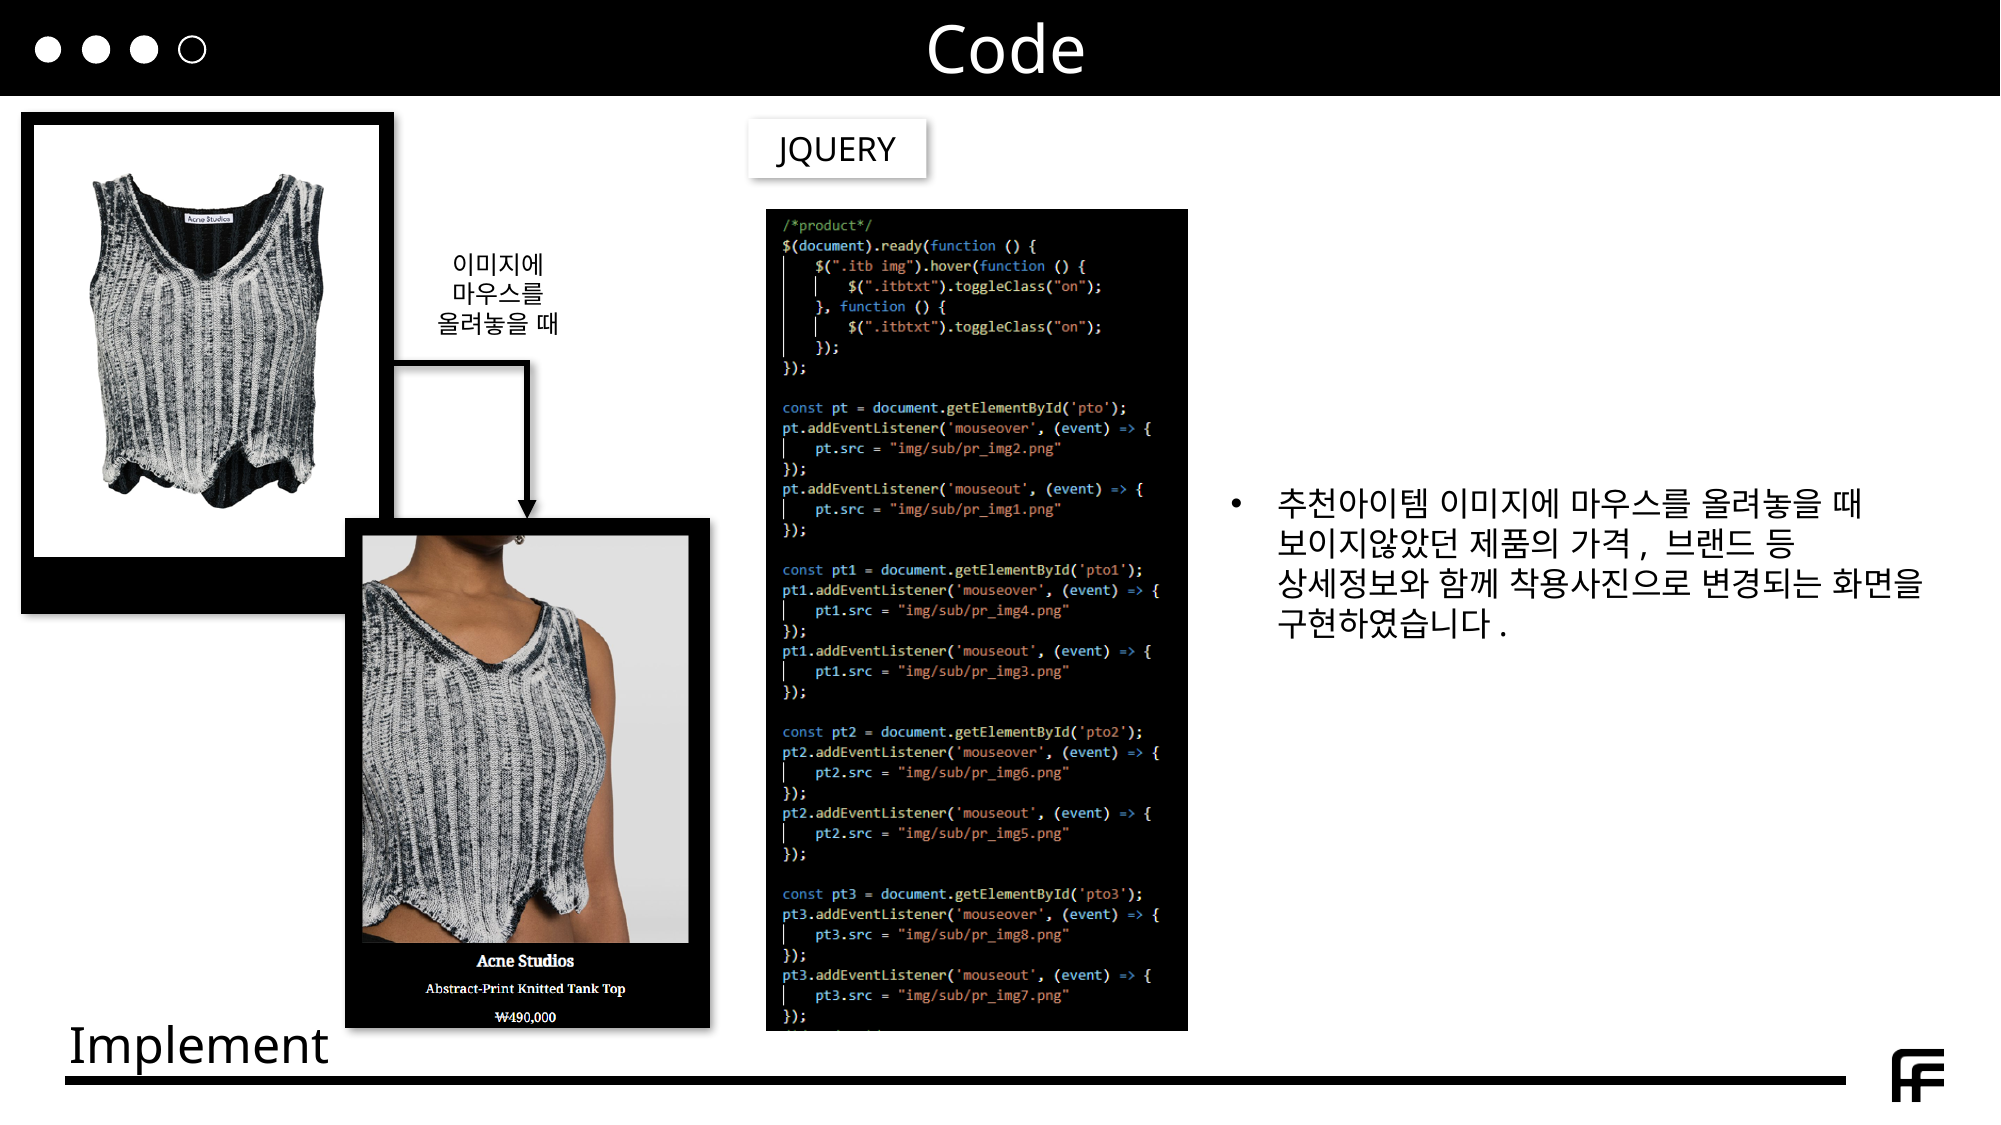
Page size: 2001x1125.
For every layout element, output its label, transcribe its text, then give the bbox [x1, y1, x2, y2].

text_box Implement [55, 1006, 647, 1081]
text_box [178, 35, 207, 64]
text_box 추천아이템 이미지에 마우스를 올려놓을 때 보이지않았던 제품의 가격, 브랜드 등 상세정보와 함께 착용사진으로 변경되는 화면을 구현하였습니다. [1215, 485, 1964, 641]
text_box [129, 35, 159, 64]
text_box [33, 35, 63, 64]
text_box Code implementation(sub) [590, 0, 1423, 175]
text_box JQUERY [747, 118, 927, 179]
picture [21, 112, 710, 1029]
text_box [393, 363, 528, 519]
text_box [81, 35, 111, 64]
text_box [1423, 0, 2000, 97]
picture [1873, 1030, 1963, 1120]
text_box [0, 0, 590, 97]
text_box 이미지에 마우스를 올려놓을 때 [406, 241, 591, 347]
picture [765, 209, 1188, 1031]
